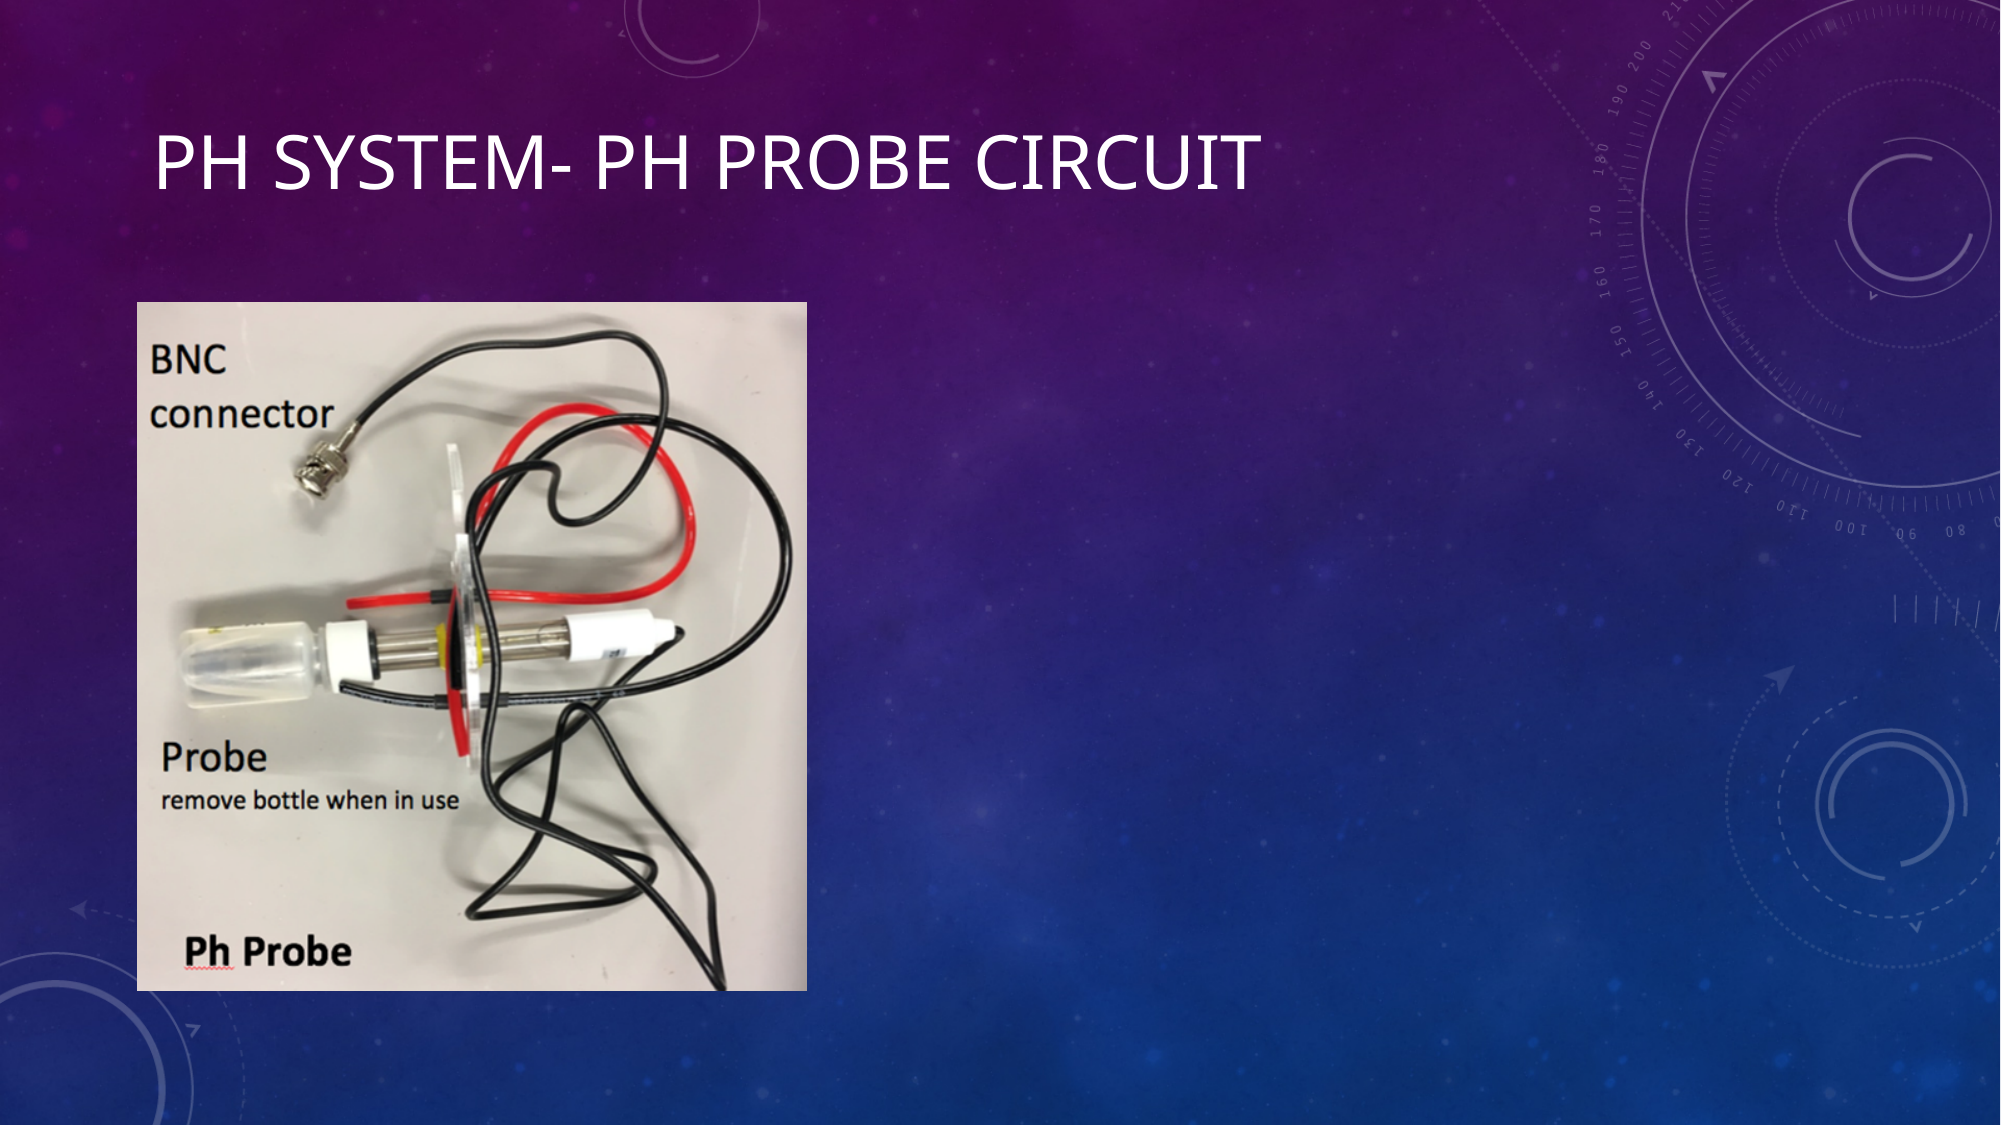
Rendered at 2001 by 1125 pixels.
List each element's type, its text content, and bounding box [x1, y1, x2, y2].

picture [0, 0, 2001, 1125]
title pH system- pH Probe circuit [137, 51, 1863, 269]
